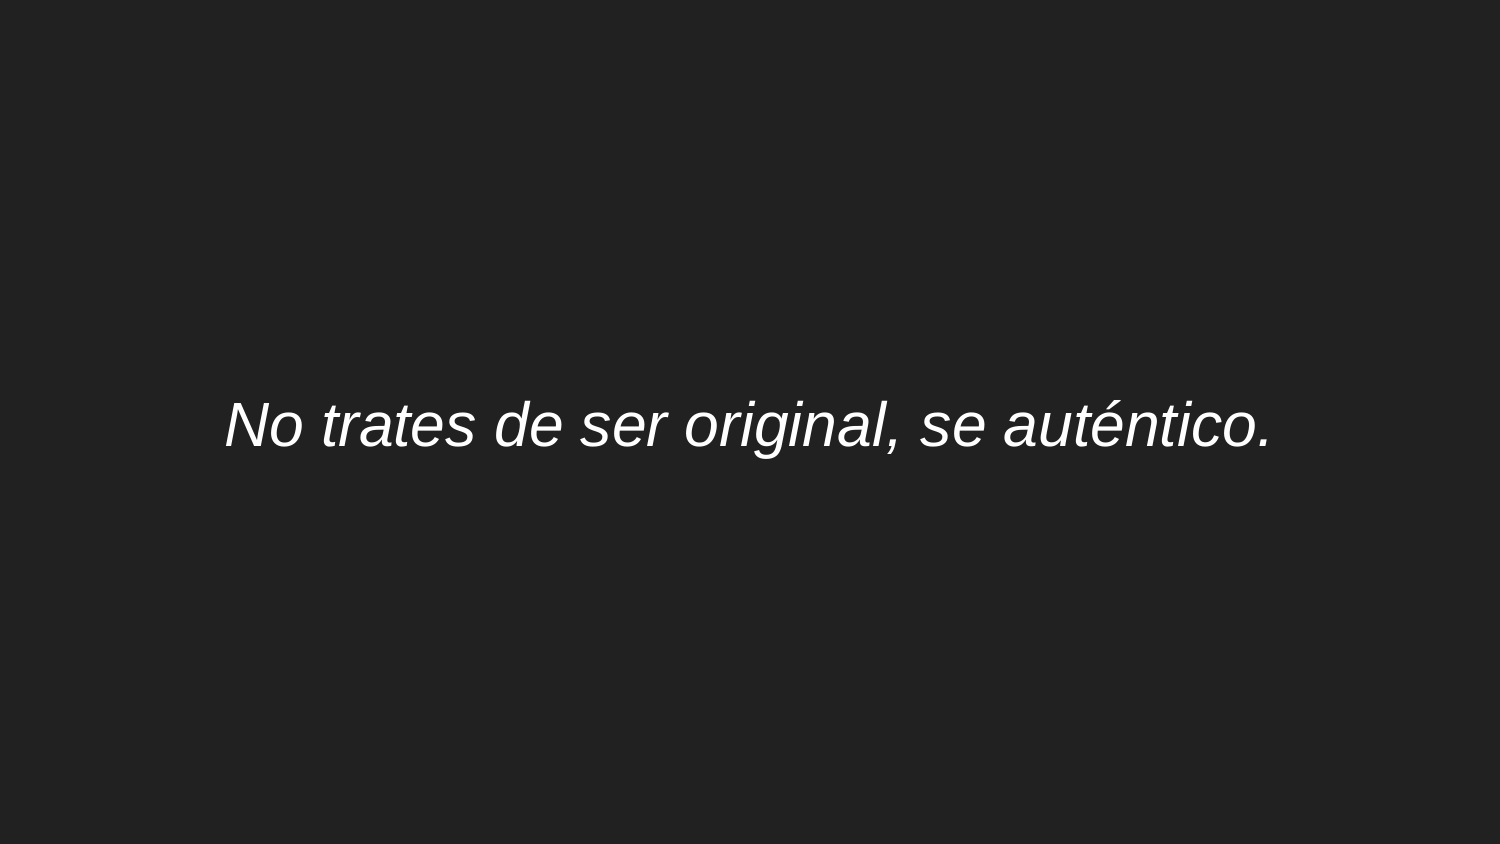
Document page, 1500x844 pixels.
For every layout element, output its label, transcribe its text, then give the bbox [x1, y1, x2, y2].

title No trates de ser original, se auténtico. [51, 352, 1449, 491]
